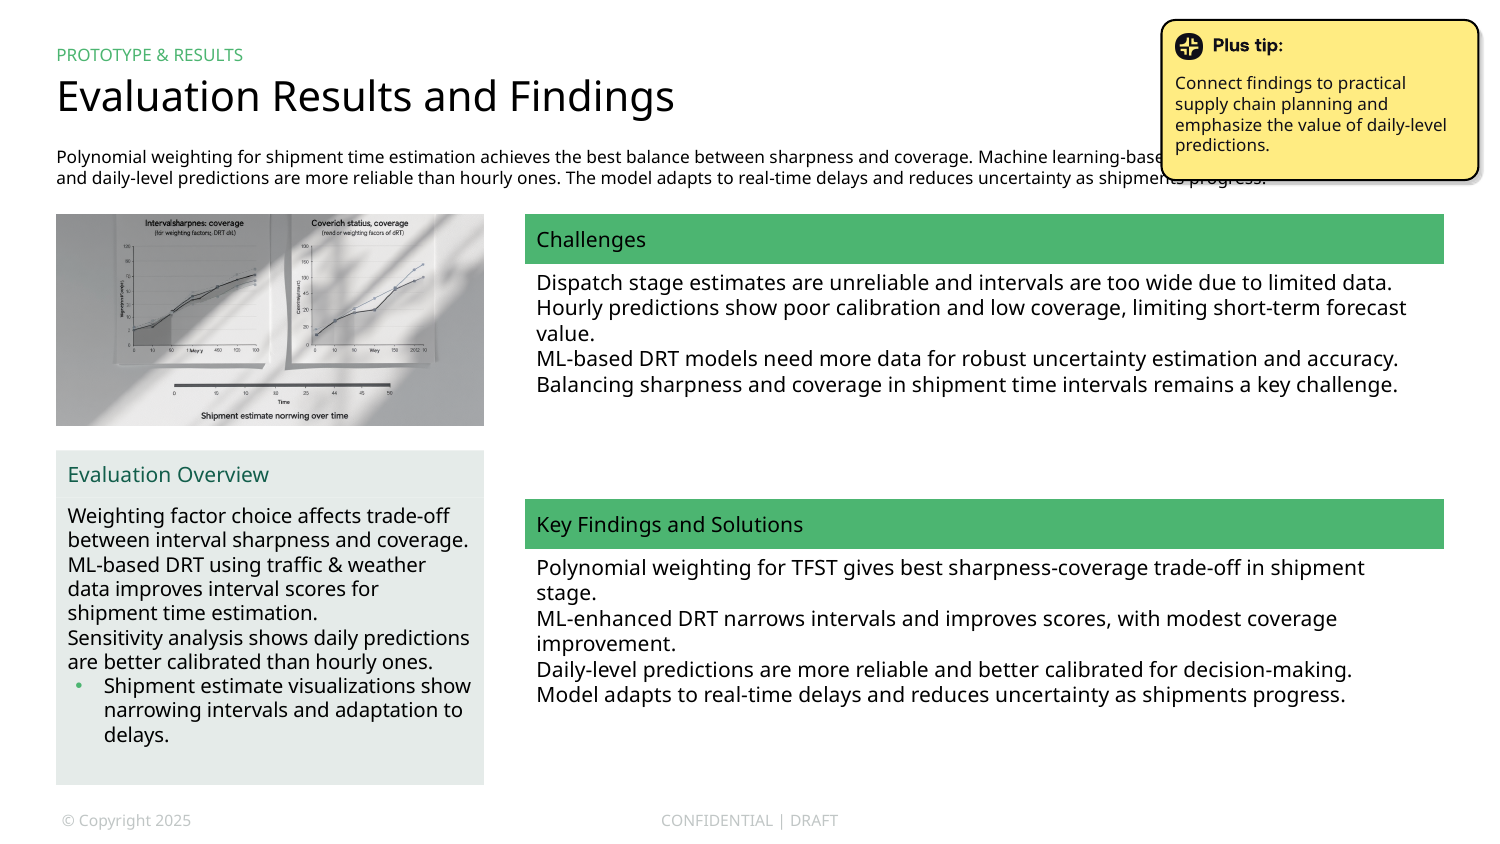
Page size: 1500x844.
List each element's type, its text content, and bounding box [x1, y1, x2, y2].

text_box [1160, 19, 1479, 181]
text_box PROTOTYPE & Results [56, 41, 1160, 68]
picture [55, 214, 485, 426]
text_box Evaluation Overview [56, 450, 484, 498]
title Evaluation Results and Findings [56, 68, 1160, 129]
text_box Polynomial weighting for TFST gives best sharpness-coverage trade-off in shipment stage. ML-enhanced DRT narrows intervals and improves scores, with modest coverage improvement. Daily-level predictions are more reliable and better calibrated for decision-making. Model adapts to real-time delays and reduces uncertainty as shipments progress. [525, 549, 1444, 785]
text_box Polynomial weighting for shipment time estimation achieves the best balance between sharpness and coverage. Machine learning-based DRT improves interval scores, and daily-level predictions are more reliable than hourly ones. The model adapts to real-time delays and reduces uncertainty as shipments progress. [56, 134, 1444, 212]
text_box Weighting factor choice affects trade-off between interval sharpness and coverage. ML-based DRT using traffic & weather data improves interval scores for shipment time estimation. Sensitivity analysis shows daily predictions are better calibrated than hourly ones. Shipment estimate visualizations show narrowing intervals and adaptation to delays. [56, 498, 484, 785]
text_box Dispatch stage estimates are unreliable and intervals are too wide due to limited data. Hourly predictions show poor calibration and low coverage, limiting short-term forecast value. ML-based DRT models need more data for robust uncertainty estimation and accuracy. Balancing sharpness and coverage in shipment time intervals remains a key challenge. [525, 264, 1444, 499]
text_box Challenges [525, 214, 1444, 264]
text_box Key Findings and Solutions [525, 499, 1444, 549]
